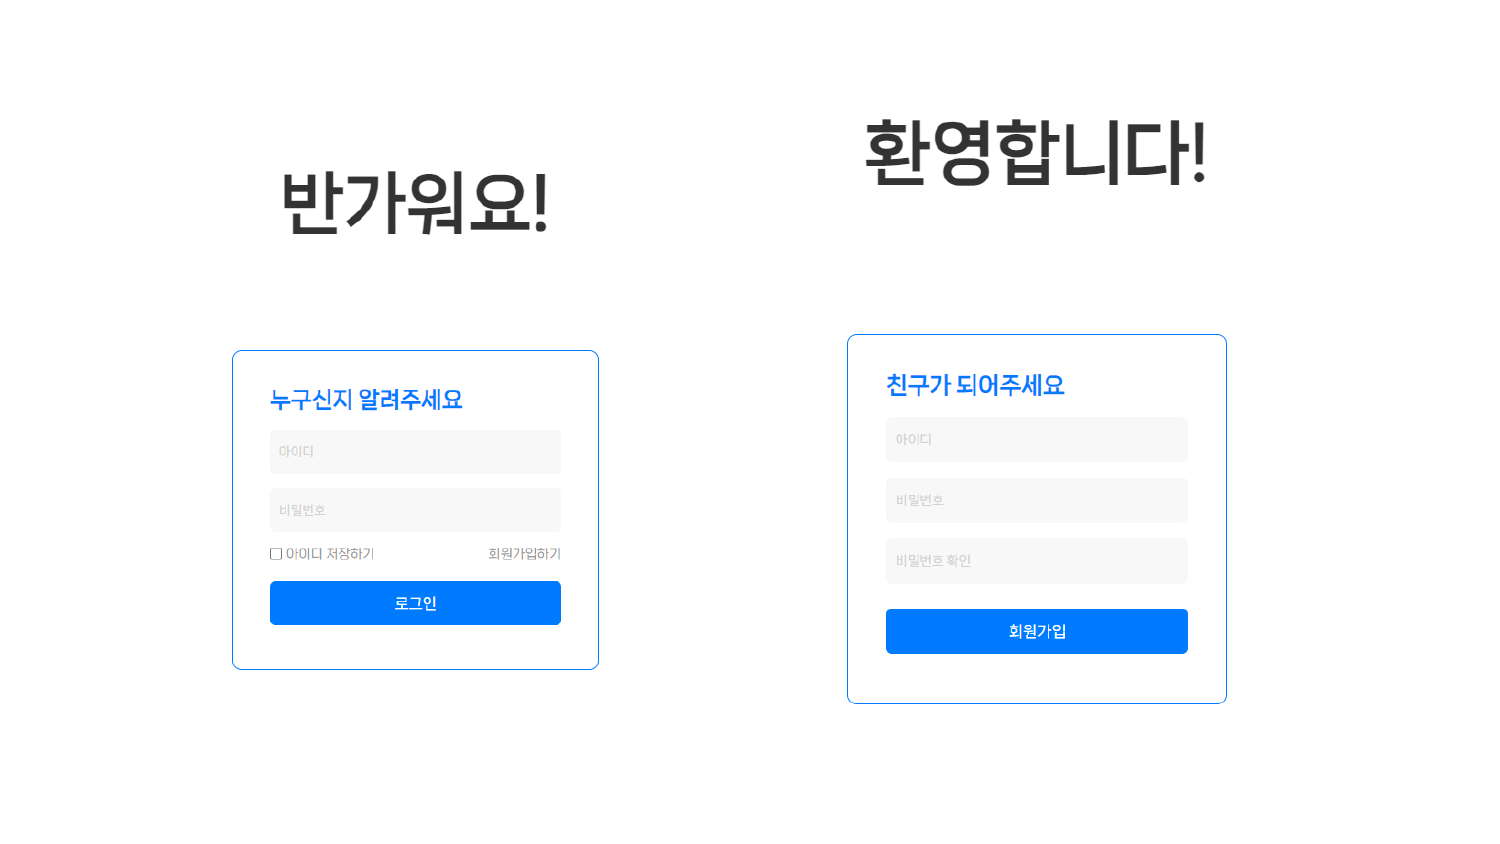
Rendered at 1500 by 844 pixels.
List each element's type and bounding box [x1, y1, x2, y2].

picture [209, 157, 624, 686]
picture [787, 104, 1291, 740]
